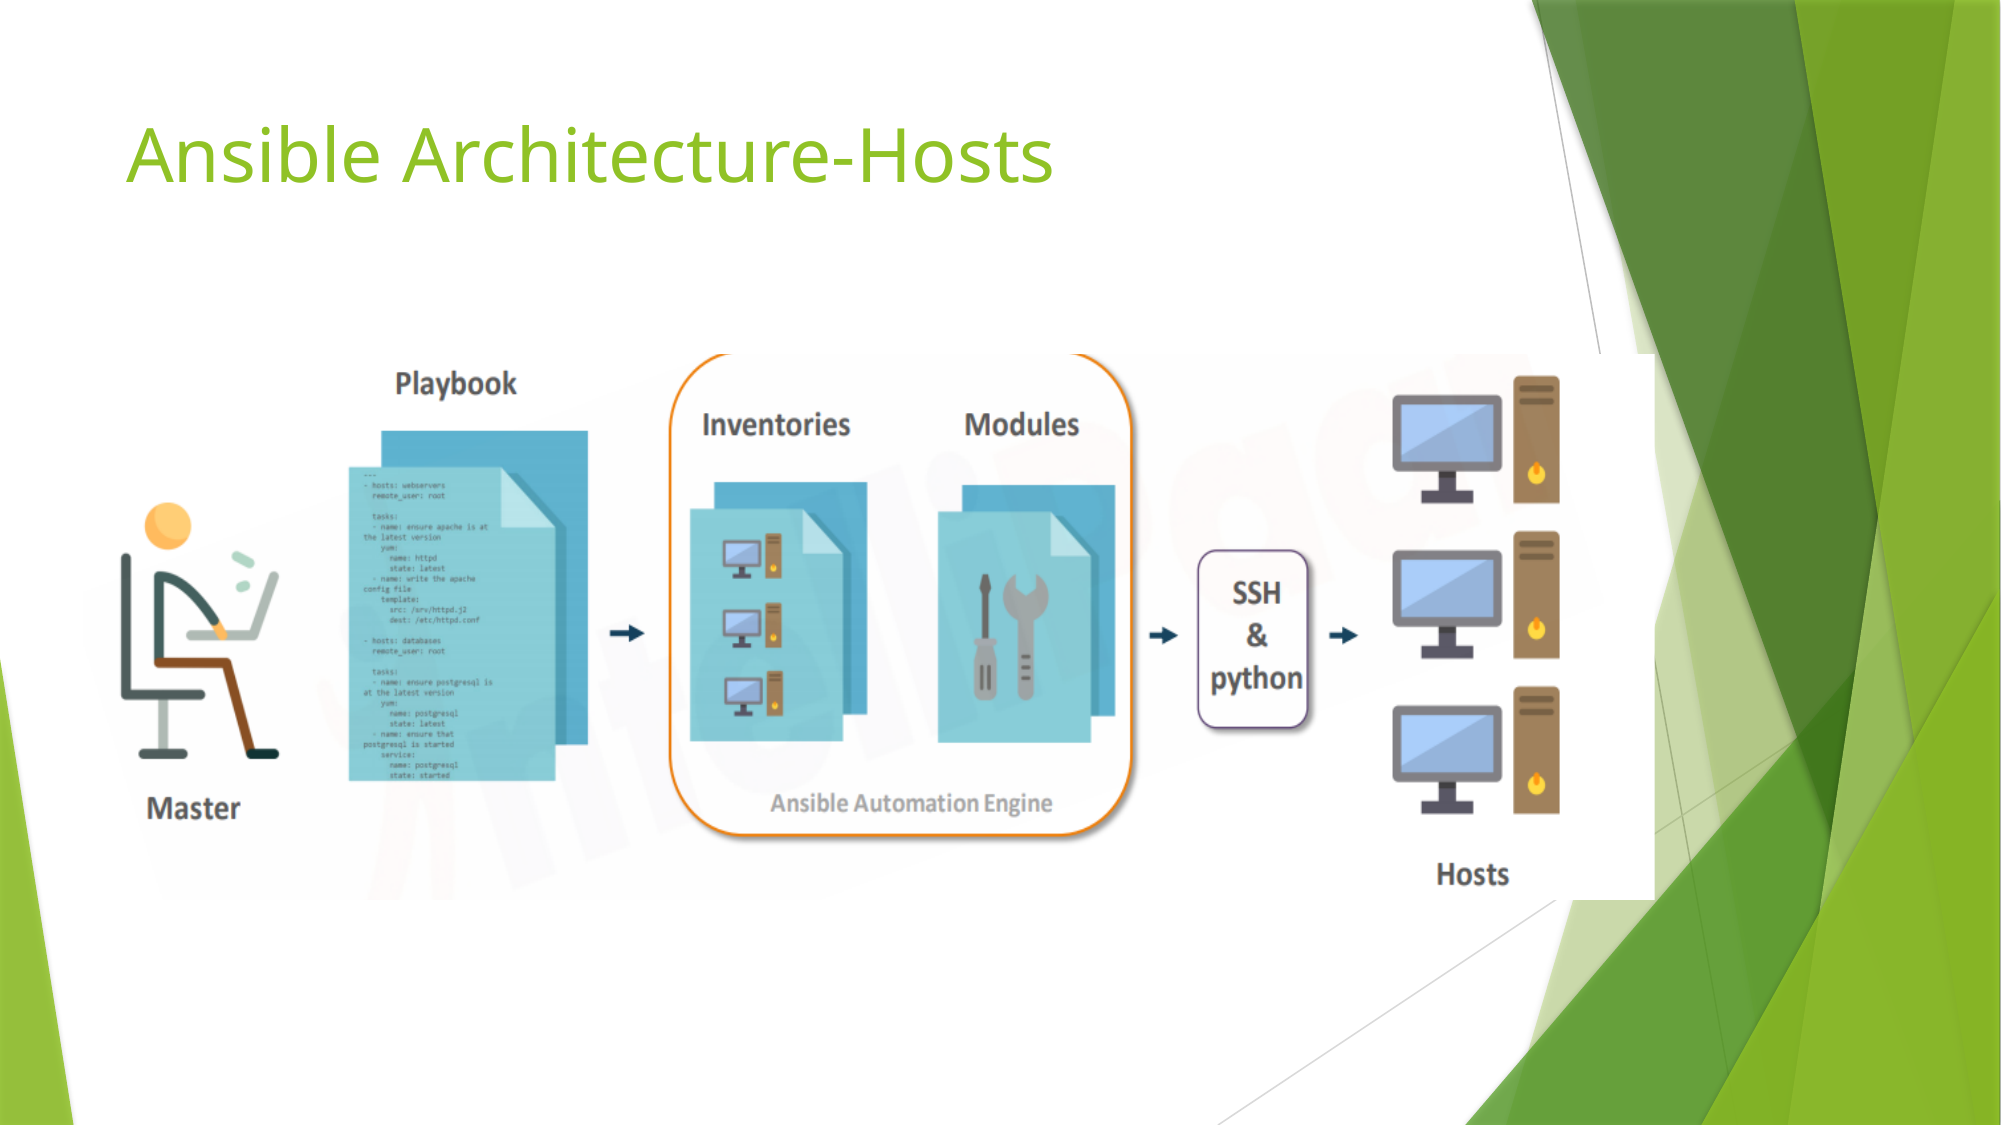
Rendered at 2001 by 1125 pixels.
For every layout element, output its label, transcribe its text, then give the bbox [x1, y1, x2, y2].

title Ansible Architecture-Hosts [111, 99, 1522, 317]
picture [82, 353, 1656, 901]
